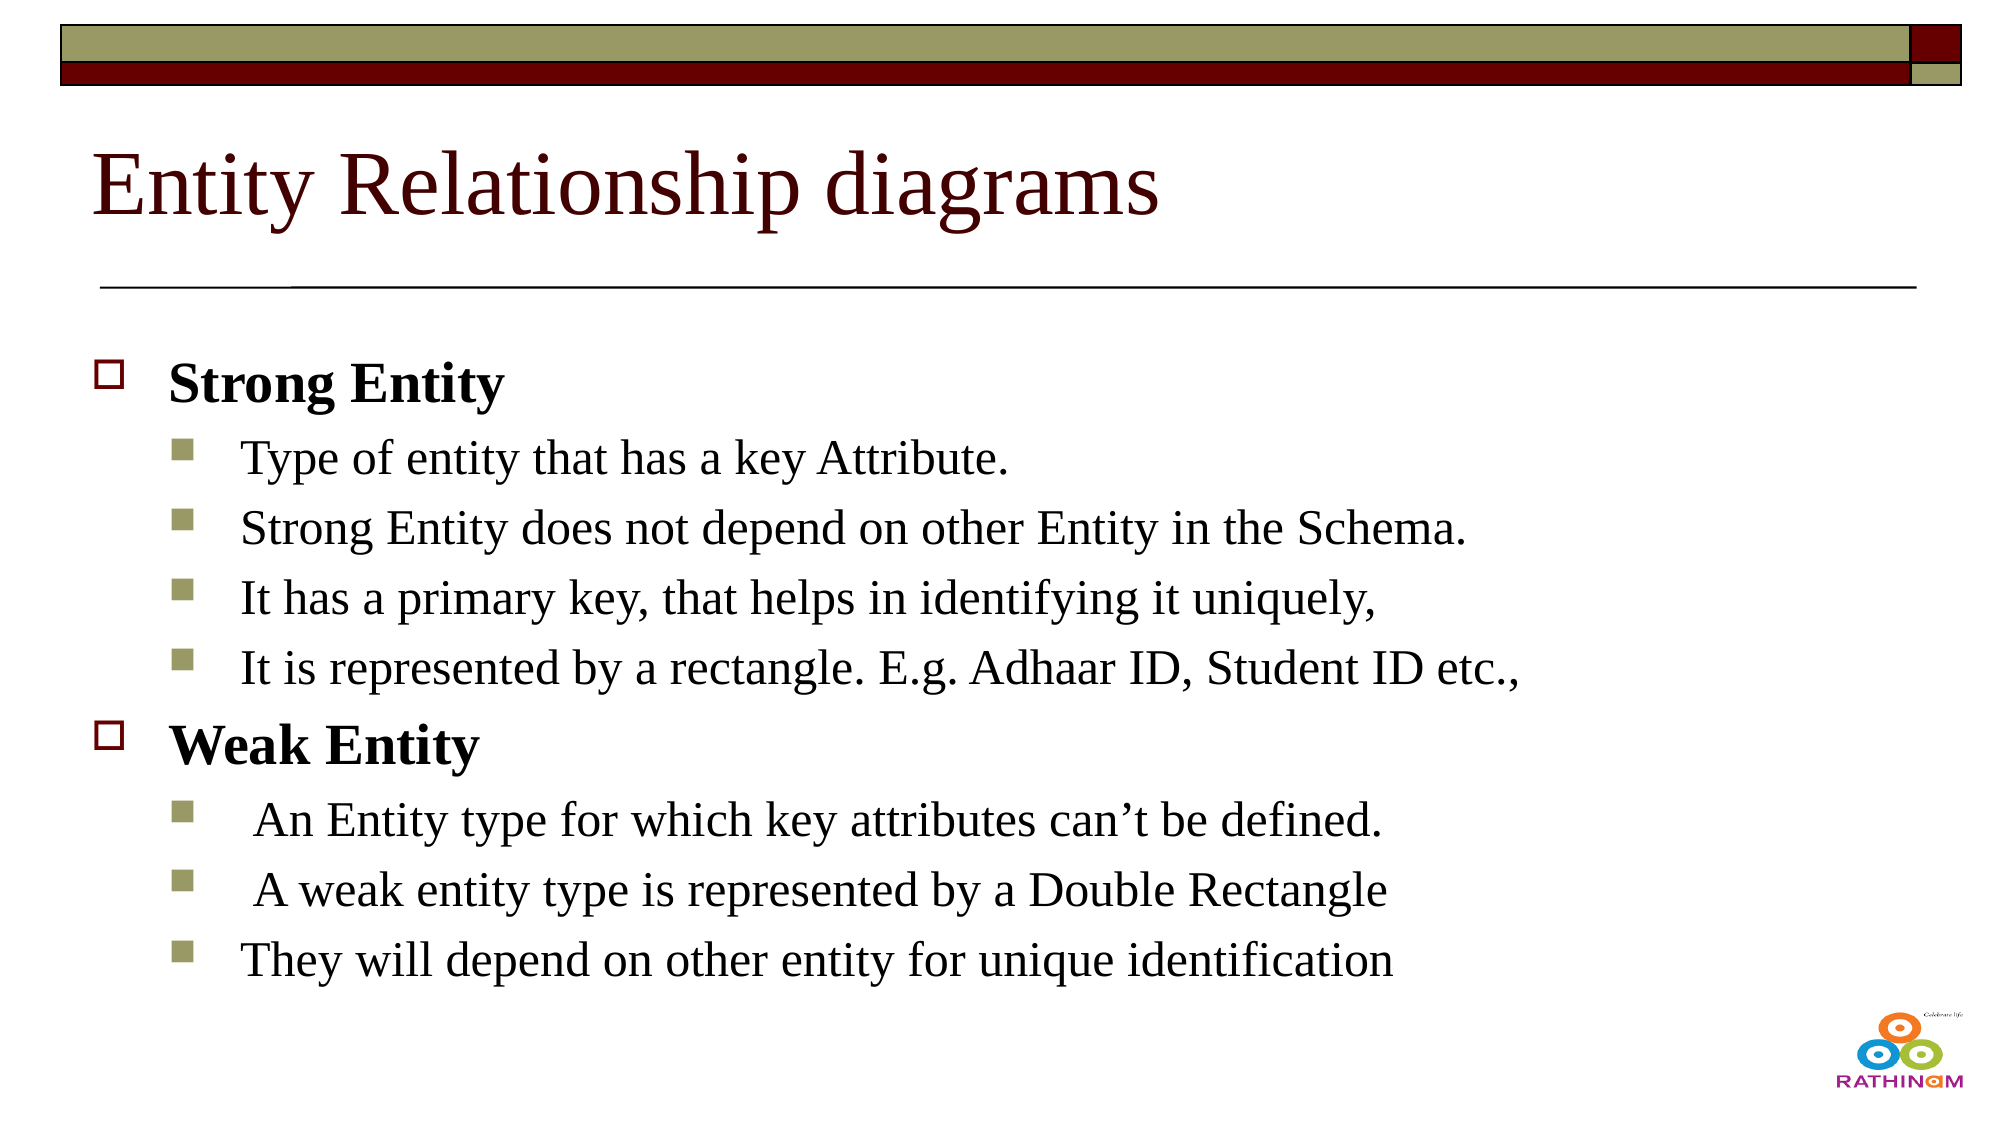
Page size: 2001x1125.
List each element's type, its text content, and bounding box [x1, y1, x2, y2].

title Entity Relationship diagrams [76, 52, 1877, 241]
list Strong Entity Type of entity that has a key Attribute. Strong Entity does not depend on other Entity in the Schema. It has a primary key, that helps in identifying it uniquely, It is represented by a rectangle. E.g. Adhaar ID, Student ID etc., Weak Entity An Entity type for which key attributes can’t be defined. A weak entity type is represented by a Double Rectangle They will depend on other entity for unique identification [76, 337, 1877, 1081]
picture [1830, 1000, 1969, 1100]
